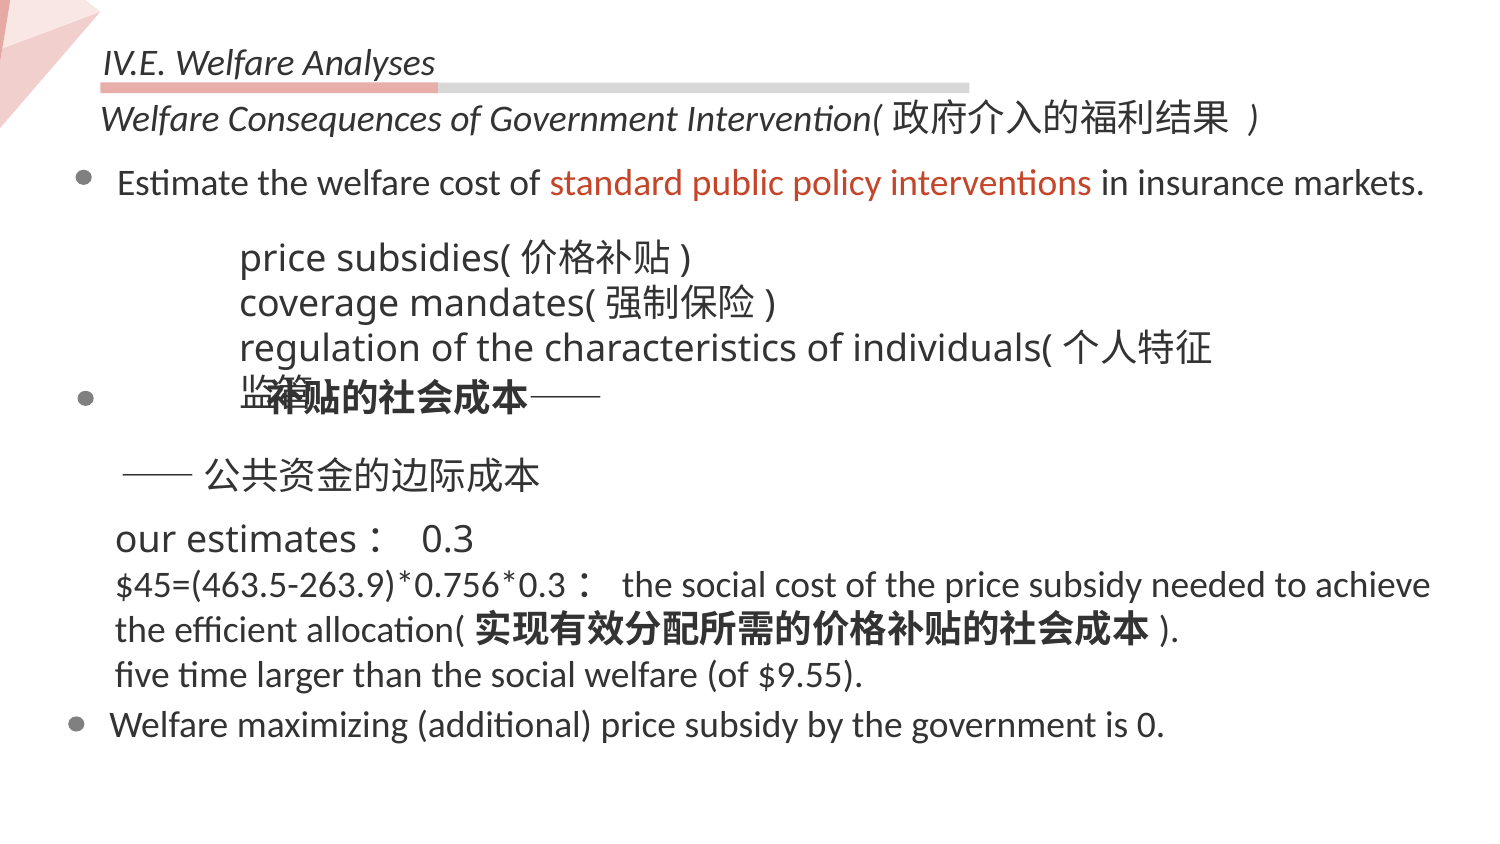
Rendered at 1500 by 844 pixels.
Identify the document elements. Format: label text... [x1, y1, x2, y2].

text_box Welfare Consequences of Government Intervention(政府介入的福利结果 ) [85, 86, 1306, 146]
text_box [104, 82, 438, 94]
text_box price subsidies(价格补贴) coverage mandates(强制保险) regulation of the characteristics of individuals(个人特征监管) [224, 226, 1246, 422]
text_box [438, 82, 970, 86]
text_box [78, 391, 93, 406]
text_box [68, 717, 84, 731]
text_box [76, 150, 1500, 212]
text_box Welfare maximizing (additional) price subsidy by the government is 0. [94, 692, 1431, 753]
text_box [223, 292, 291, 359]
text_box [0, 0, 101, 131]
text_box IV.E. Welfare Analyses [104, 30, 1500, 90]
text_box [220, 506, 294, 582]
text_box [1092, 284, 1166, 358]
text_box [1211, 506, 1271, 583]
